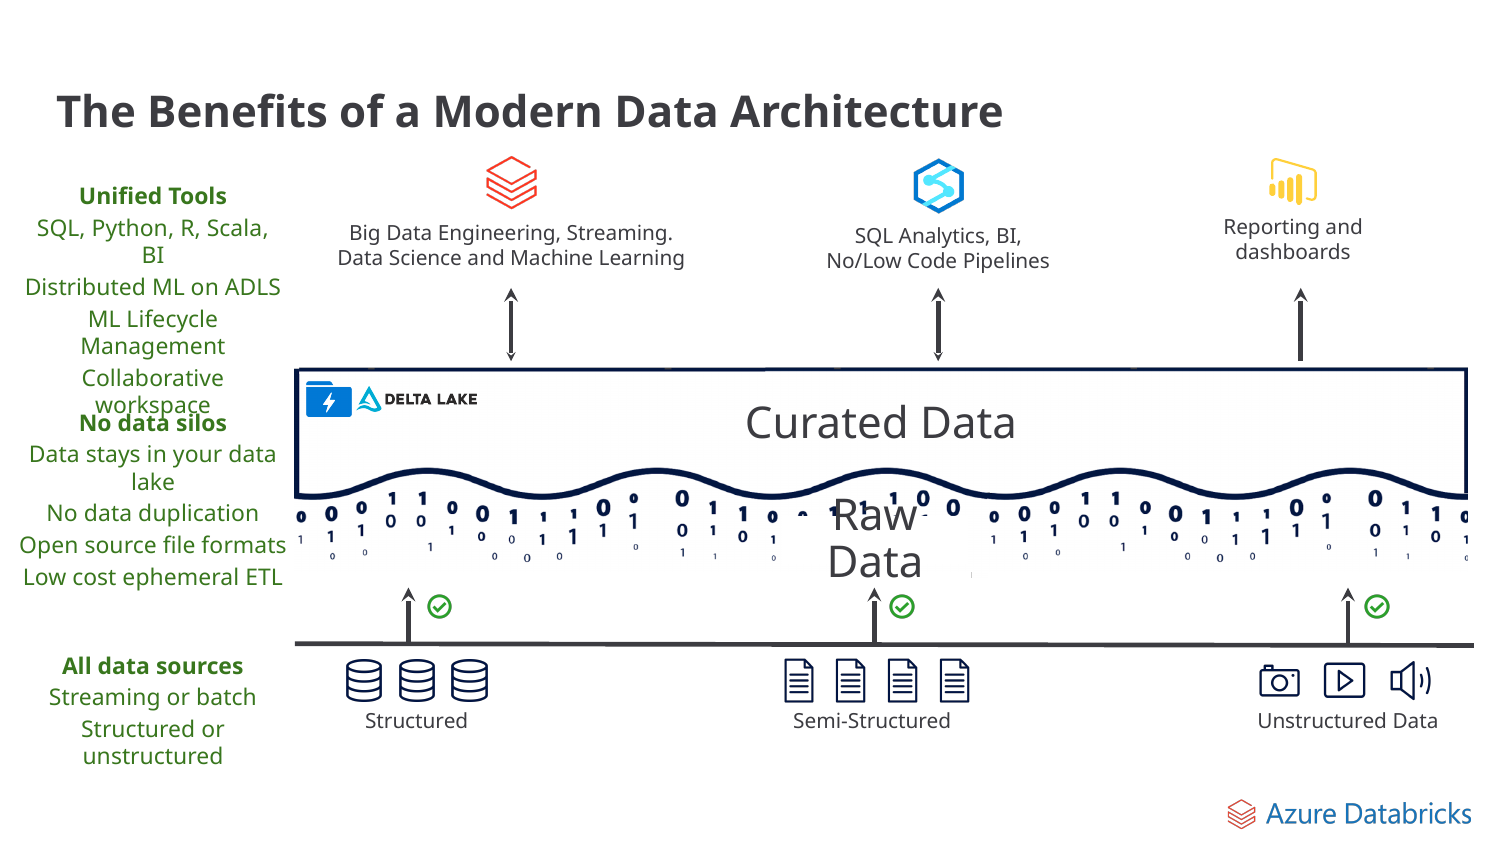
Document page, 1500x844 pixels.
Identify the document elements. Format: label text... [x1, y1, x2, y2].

picture [426, 594, 453, 620]
text_box Structured [163, 708, 670, 751]
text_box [758, 157, 1119, 280]
picture [1255, 656, 1304, 705]
picture [930, 656, 979, 705]
picture [294, 365, 1468, 579]
picture [1320, 656, 1369, 705]
picture [878, 656, 927, 705]
text_box Unified Tools SQL, Python, R, Scala, BI Distributed ML on ADLS ML Lifecycle Management Collaborative workspace [24, 181, 282, 335]
text_box All data sources Streaming or batch Structured or unstructured [13, 651, 293, 744]
picture [1386, 656, 1435, 705]
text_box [333, 153, 689, 276]
picture [1364, 594, 1390, 620]
text_box No data silos Data stays in your data lake No data duplication Open source file formats Low cost ephemeral ETL [13, 408, 289, 578]
text_box Semi-Structured [774, 712, 970, 751]
picture [889, 594, 915, 620]
picture [826, 656, 875, 705]
title The Benefits of a Modern Data Architecture [56, 76, 1448, 126]
picture [345, 659, 382, 703]
picture [1204, 786, 1495, 843]
picture [451, 659, 488, 703]
picture [774, 656, 824, 705]
picture [398, 659, 435, 703]
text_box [1218, 157, 1368, 237]
text_box Unstructured Data [1228, 708, 1468, 751]
